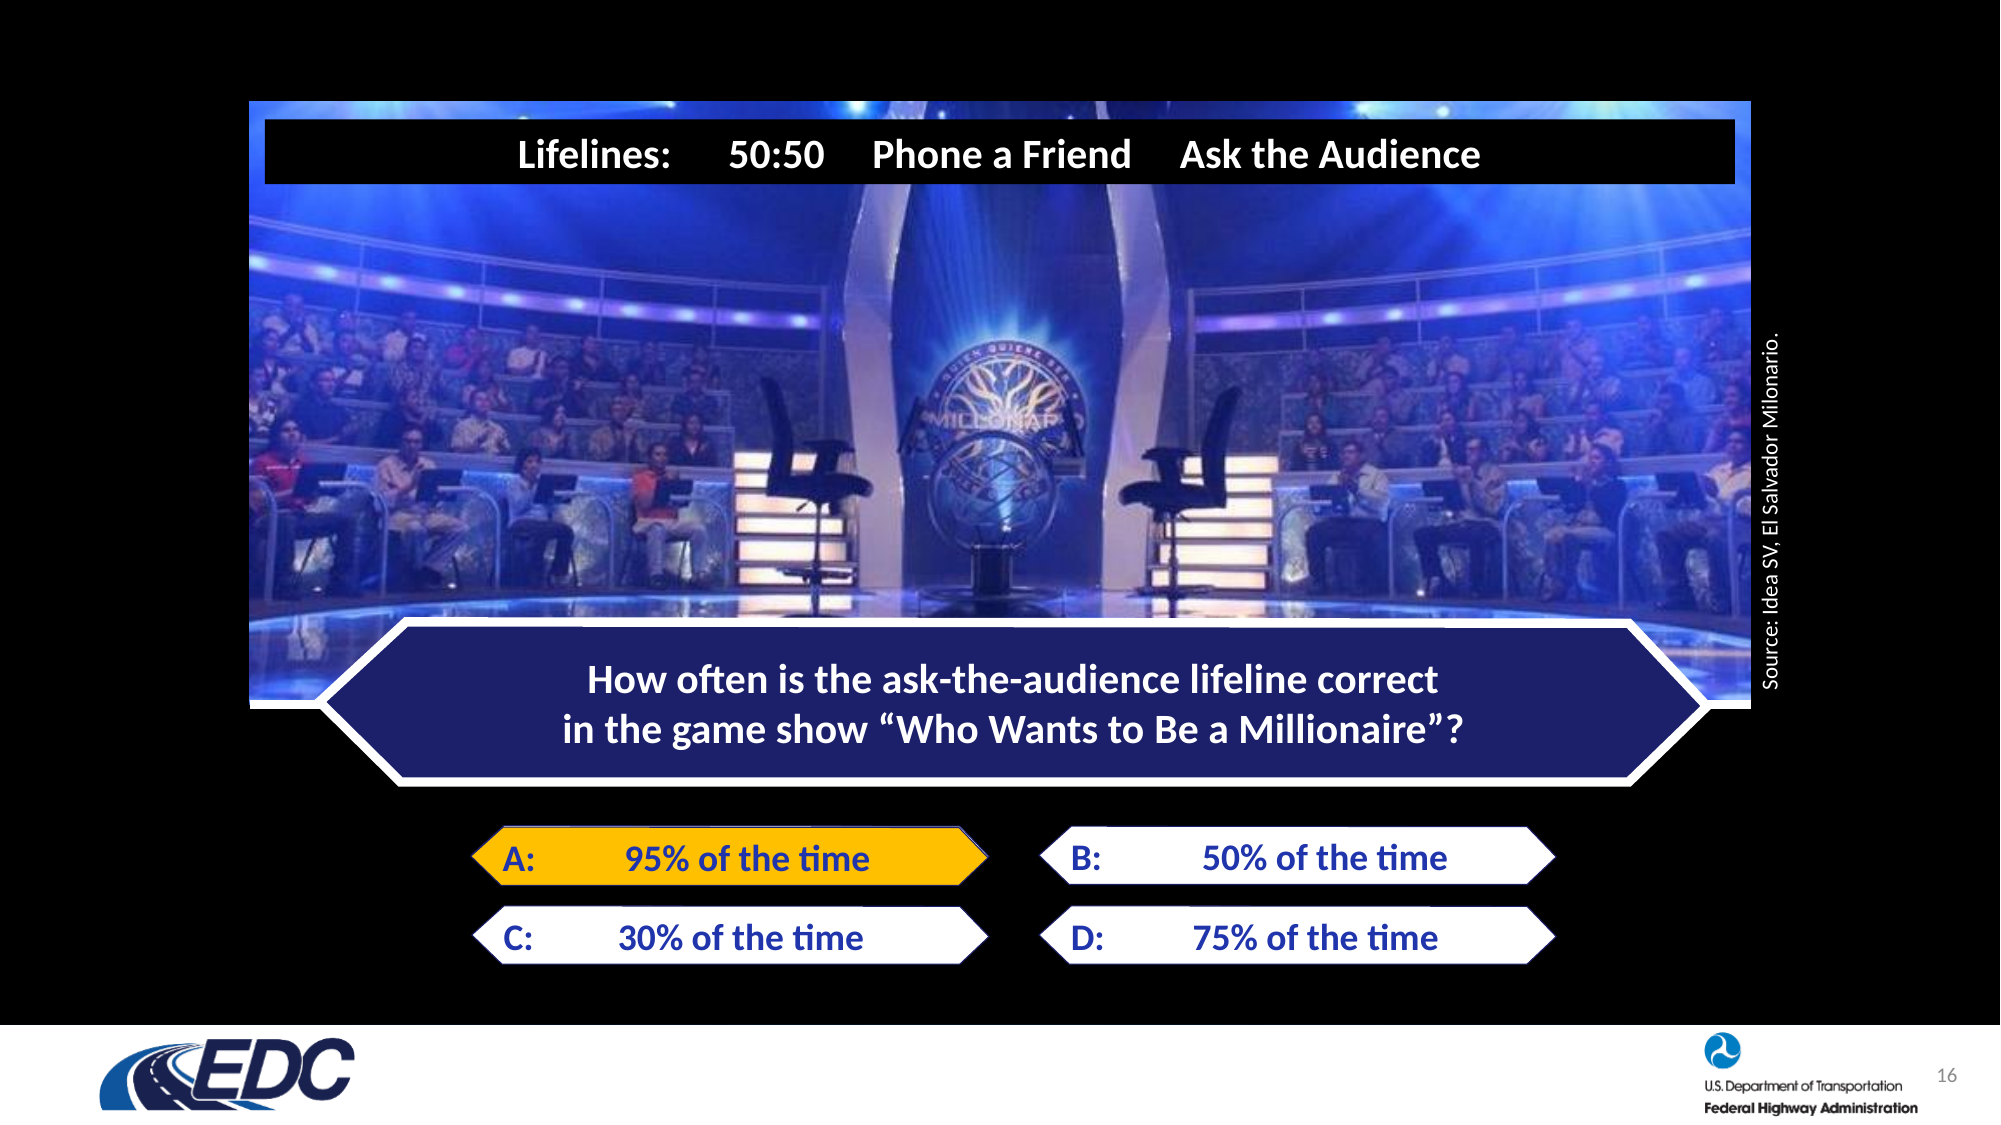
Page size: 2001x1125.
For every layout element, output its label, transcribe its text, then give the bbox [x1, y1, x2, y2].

text_box [0, 0, 2000, 1024]
text_box C: 30% of the time [471, 905, 990, 965]
text_box Source: Idea SV, El Salvador Milonario. [1751, 318, 1790, 705]
text_box How often is the ask-the-audience lifeline correct in the game show “Who Wants to Be a Millionaire”? [321, 705, 1708, 783]
slide_number 16 [1921, 1051, 1988, 1098]
picture [0, 1024, 2000, 1125]
text_box B: 50% of the time [1038, 825, 1557, 886]
text_box D: 75% of the time [1038, 905, 1557, 965]
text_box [249, 101, 1751, 705]
text_box A: 95% of the time [470, 826, 989, 886]
picture [97, 1035, 357, 1114]
